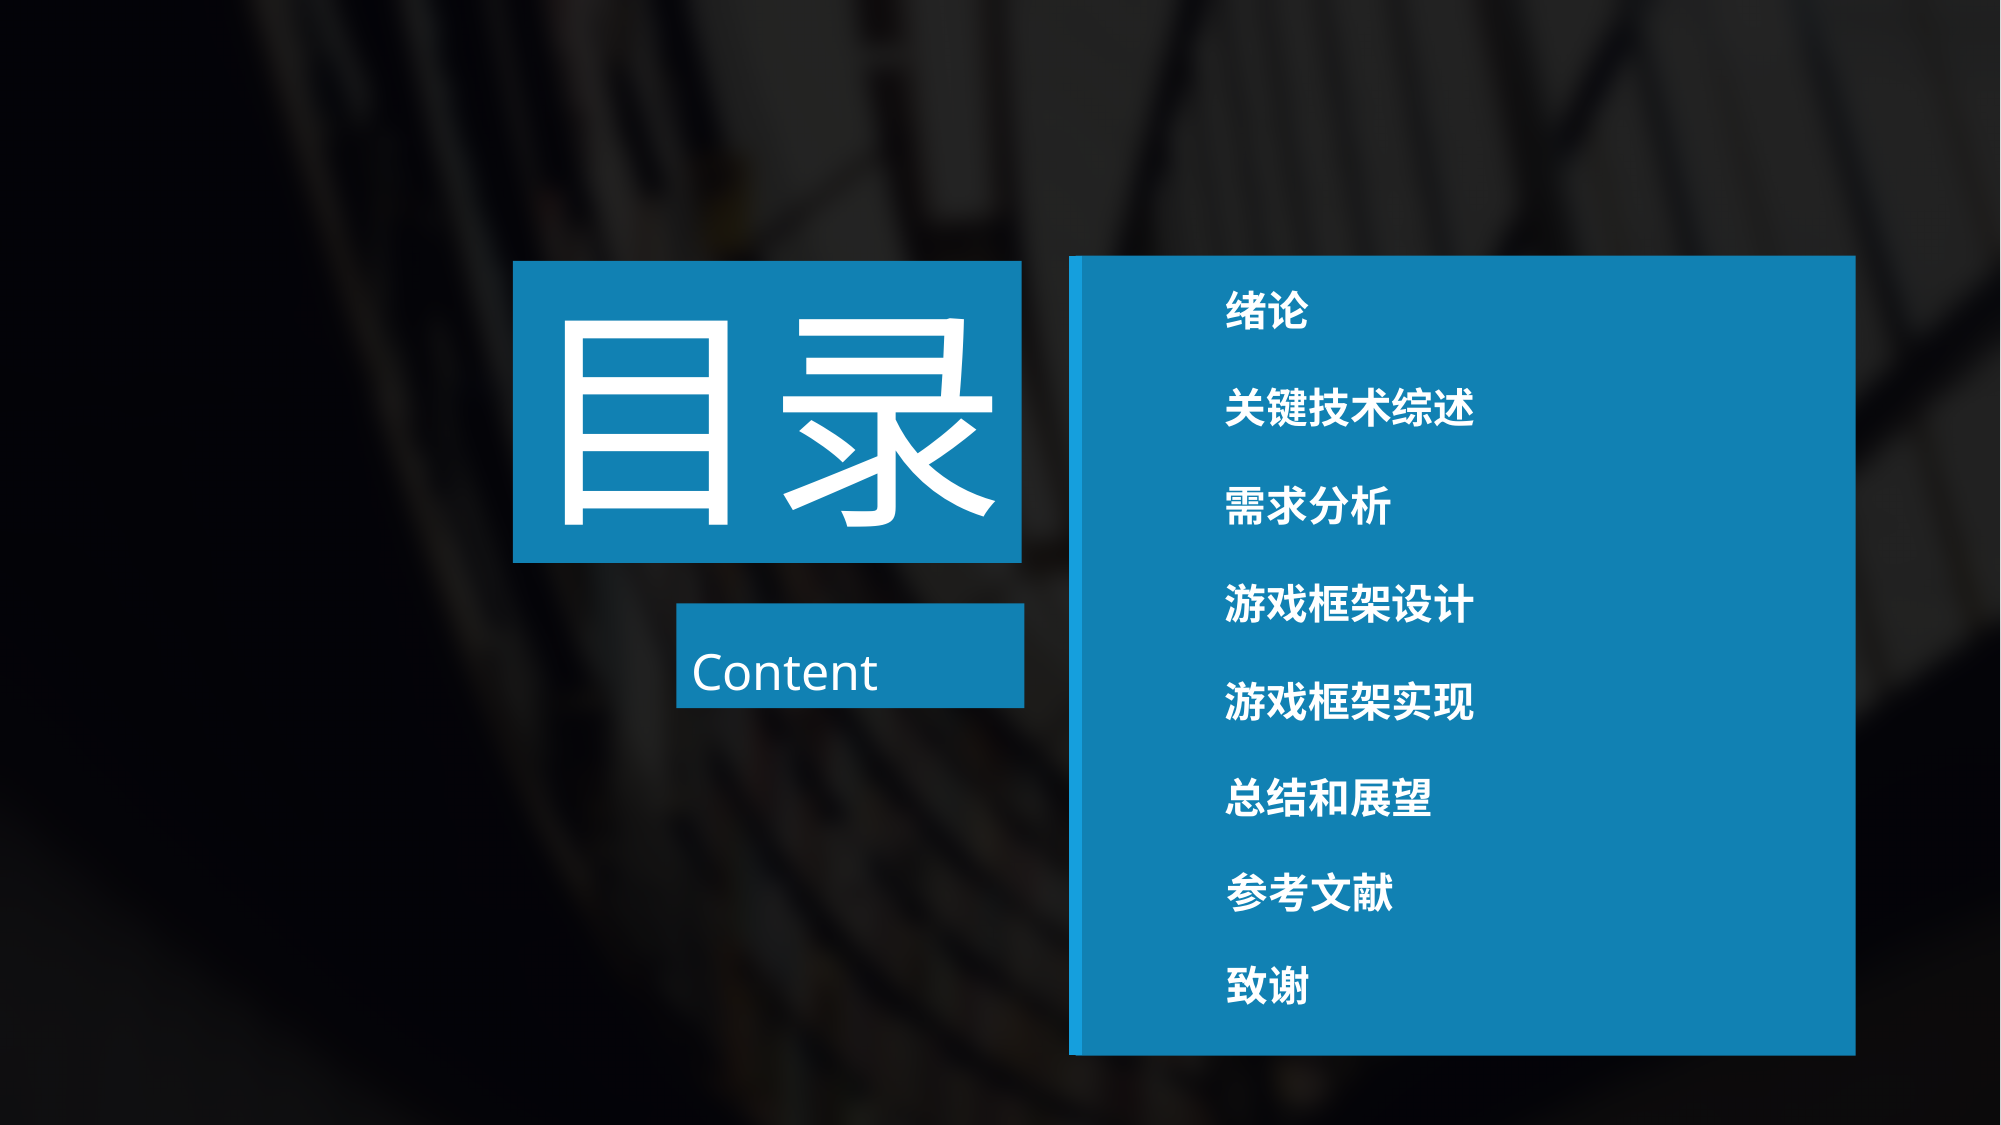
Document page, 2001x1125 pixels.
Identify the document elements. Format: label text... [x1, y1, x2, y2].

text_box 目录 [512, 260, 1022, 563]
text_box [1210, 277, 1491, 830]
text_box 参考文献 [1212, 859, 1409, 925]
text_box Content [676, 603, 1025, 709]
text_box [1075, 255, 1857, 1057]
text_box 致谢 [1212, 952, 1326, 1018]
